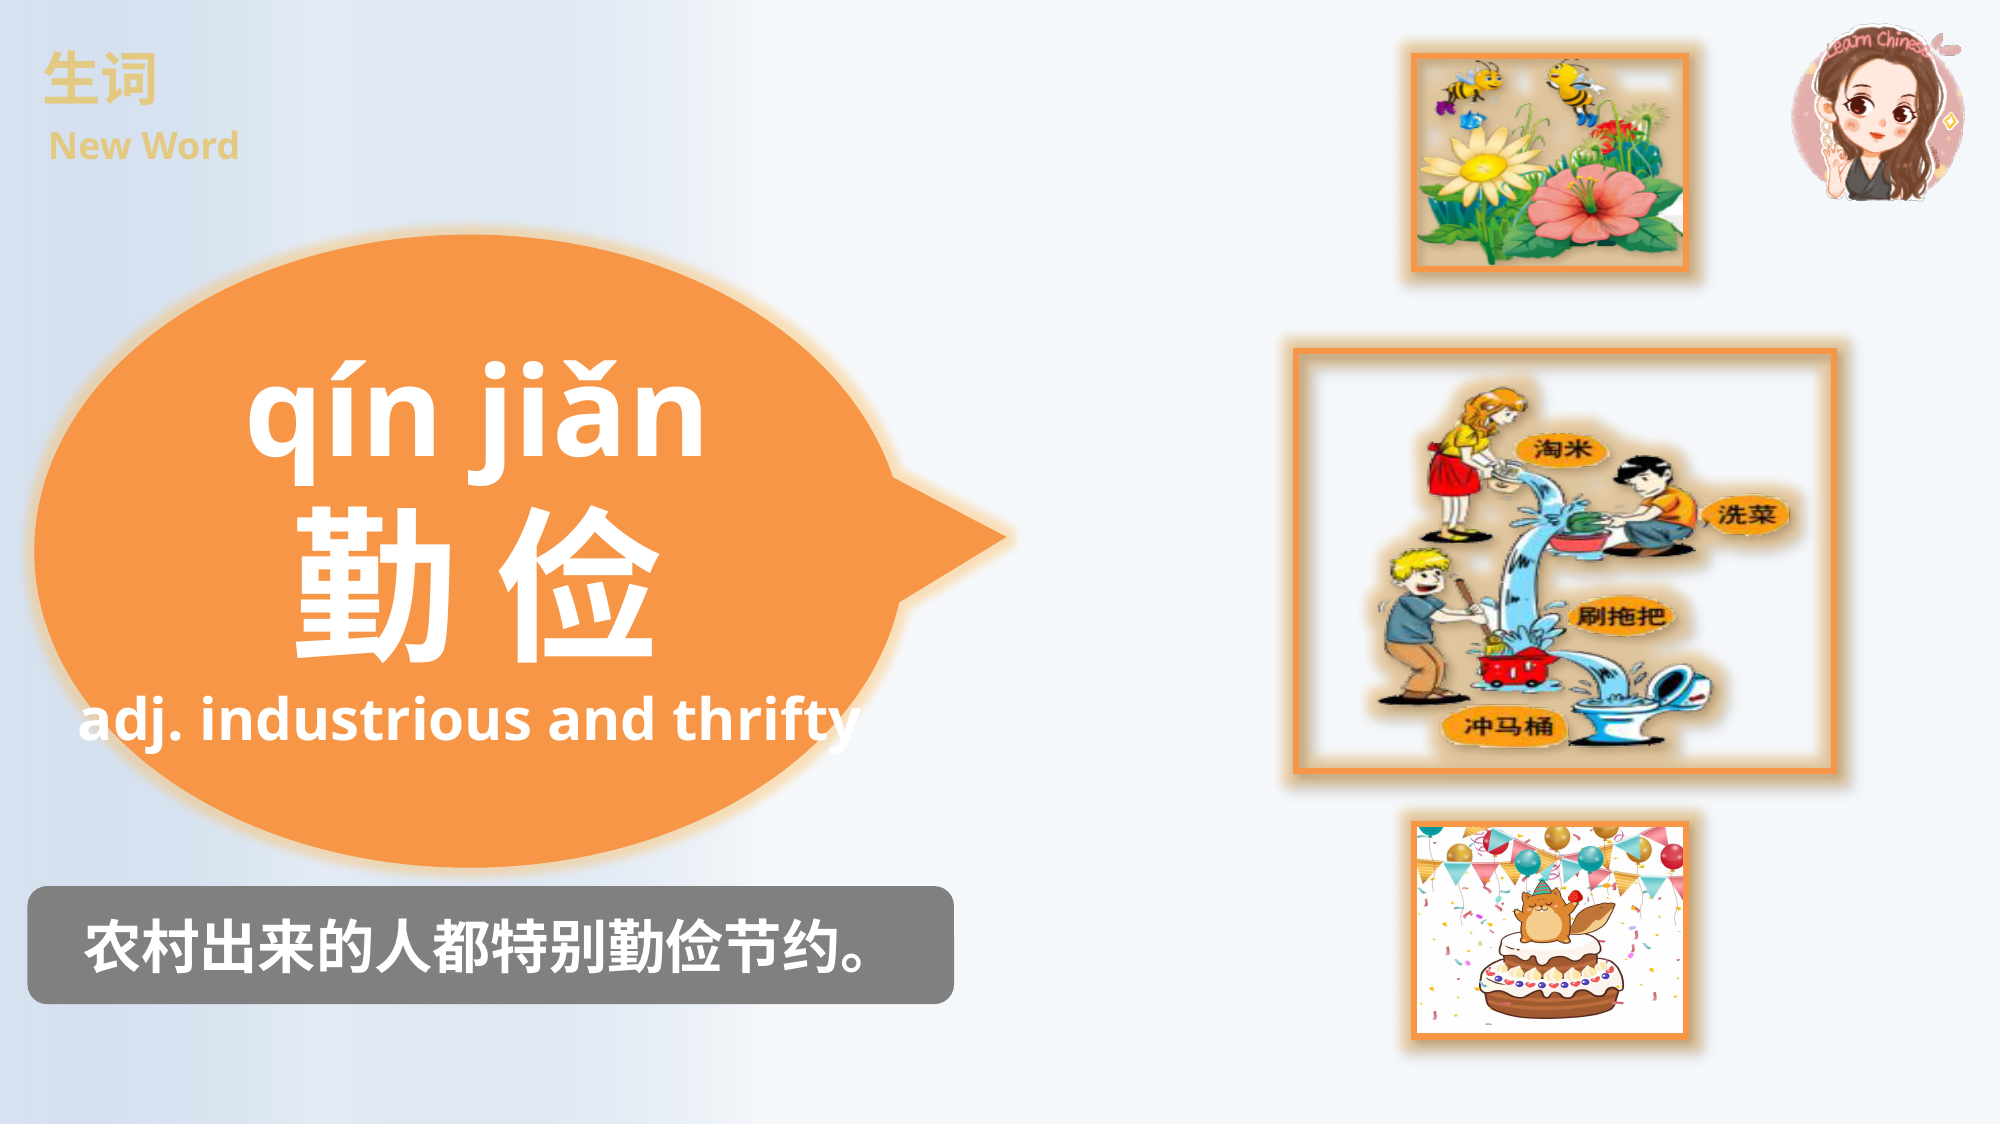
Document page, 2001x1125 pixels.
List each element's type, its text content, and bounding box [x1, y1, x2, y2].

text_box New Word [33, 115, 256, 175]
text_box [27, 239, 928, 864]
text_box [27, 886, 955, 1005]
text_box 生词 [27, 35, 174, 120]
picture [0, 0, 2001, 1125]
